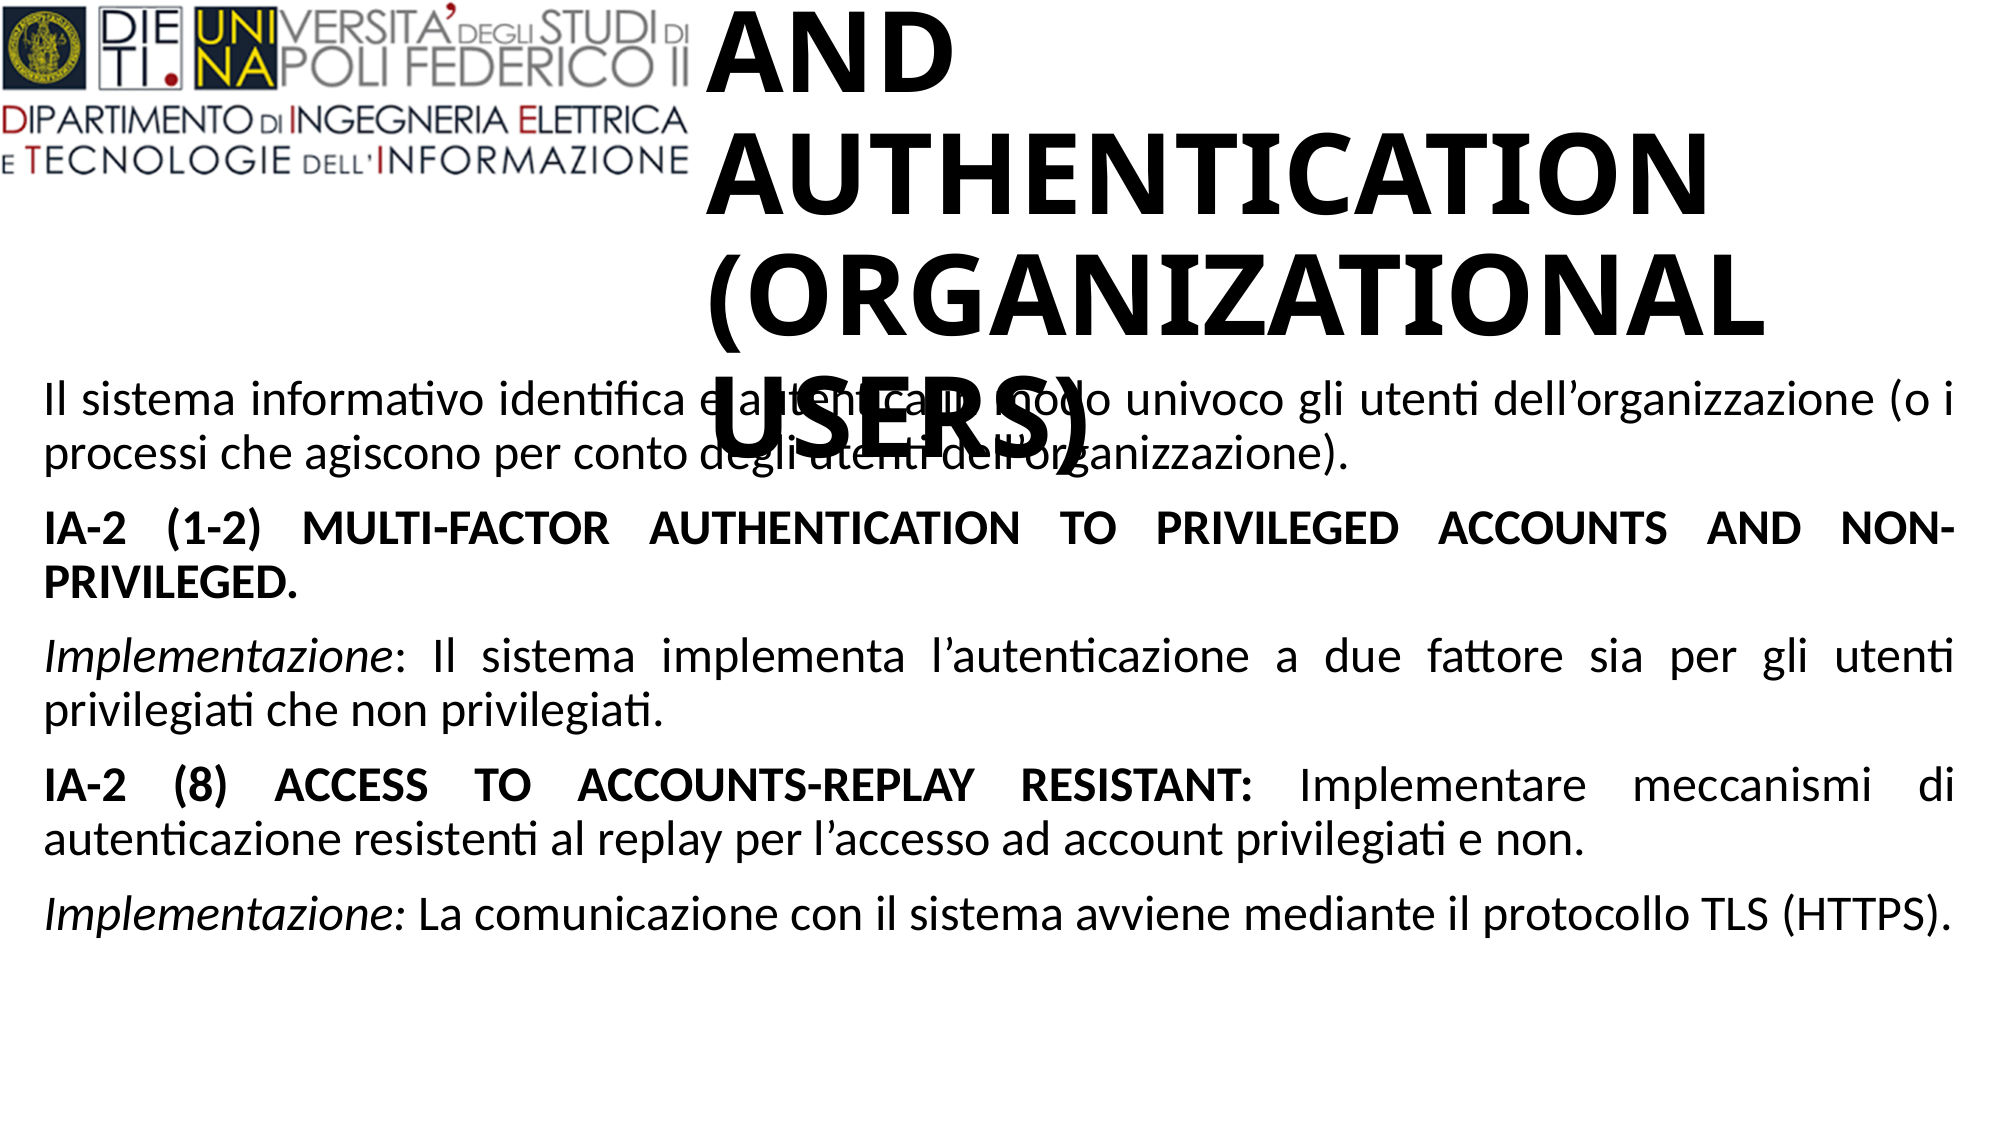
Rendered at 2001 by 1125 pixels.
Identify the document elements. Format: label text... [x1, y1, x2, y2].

picture [0, 0, 692, 178]
title IA-2 IDENTIFICATION AND AUTHENTICATION (ORGANIZATIONAL USERS) [691, 69, 2000, 287]
list Il sistema informativo identifica e autentica in modo univoco gli utenti dell’organizzazione (o i processi che agiscono per conto degli utenti dell’organizzazione). IA-2 (1-2) MULTI-FACTOR AUTHENTICATION TO PRIVILEGED ACCOUNTS AND NON-PRIVILEGED. Implementazione: Il sistema implementa l’autenticazione a due fattore sia per gli utenti privilegiati che non privilegiati. IA-2 (8) ACCESS TO ACCOUNTS-REPLAY RESISTANT: Implementare meccanismi di autenticazione resistenti al replay per l’accesso ad account privilegiati e non. Implementazione: La comunicazione con il sistema avviene mediante il protocollo TLS (HTTPS). [28, 364, 1972, 1115]
